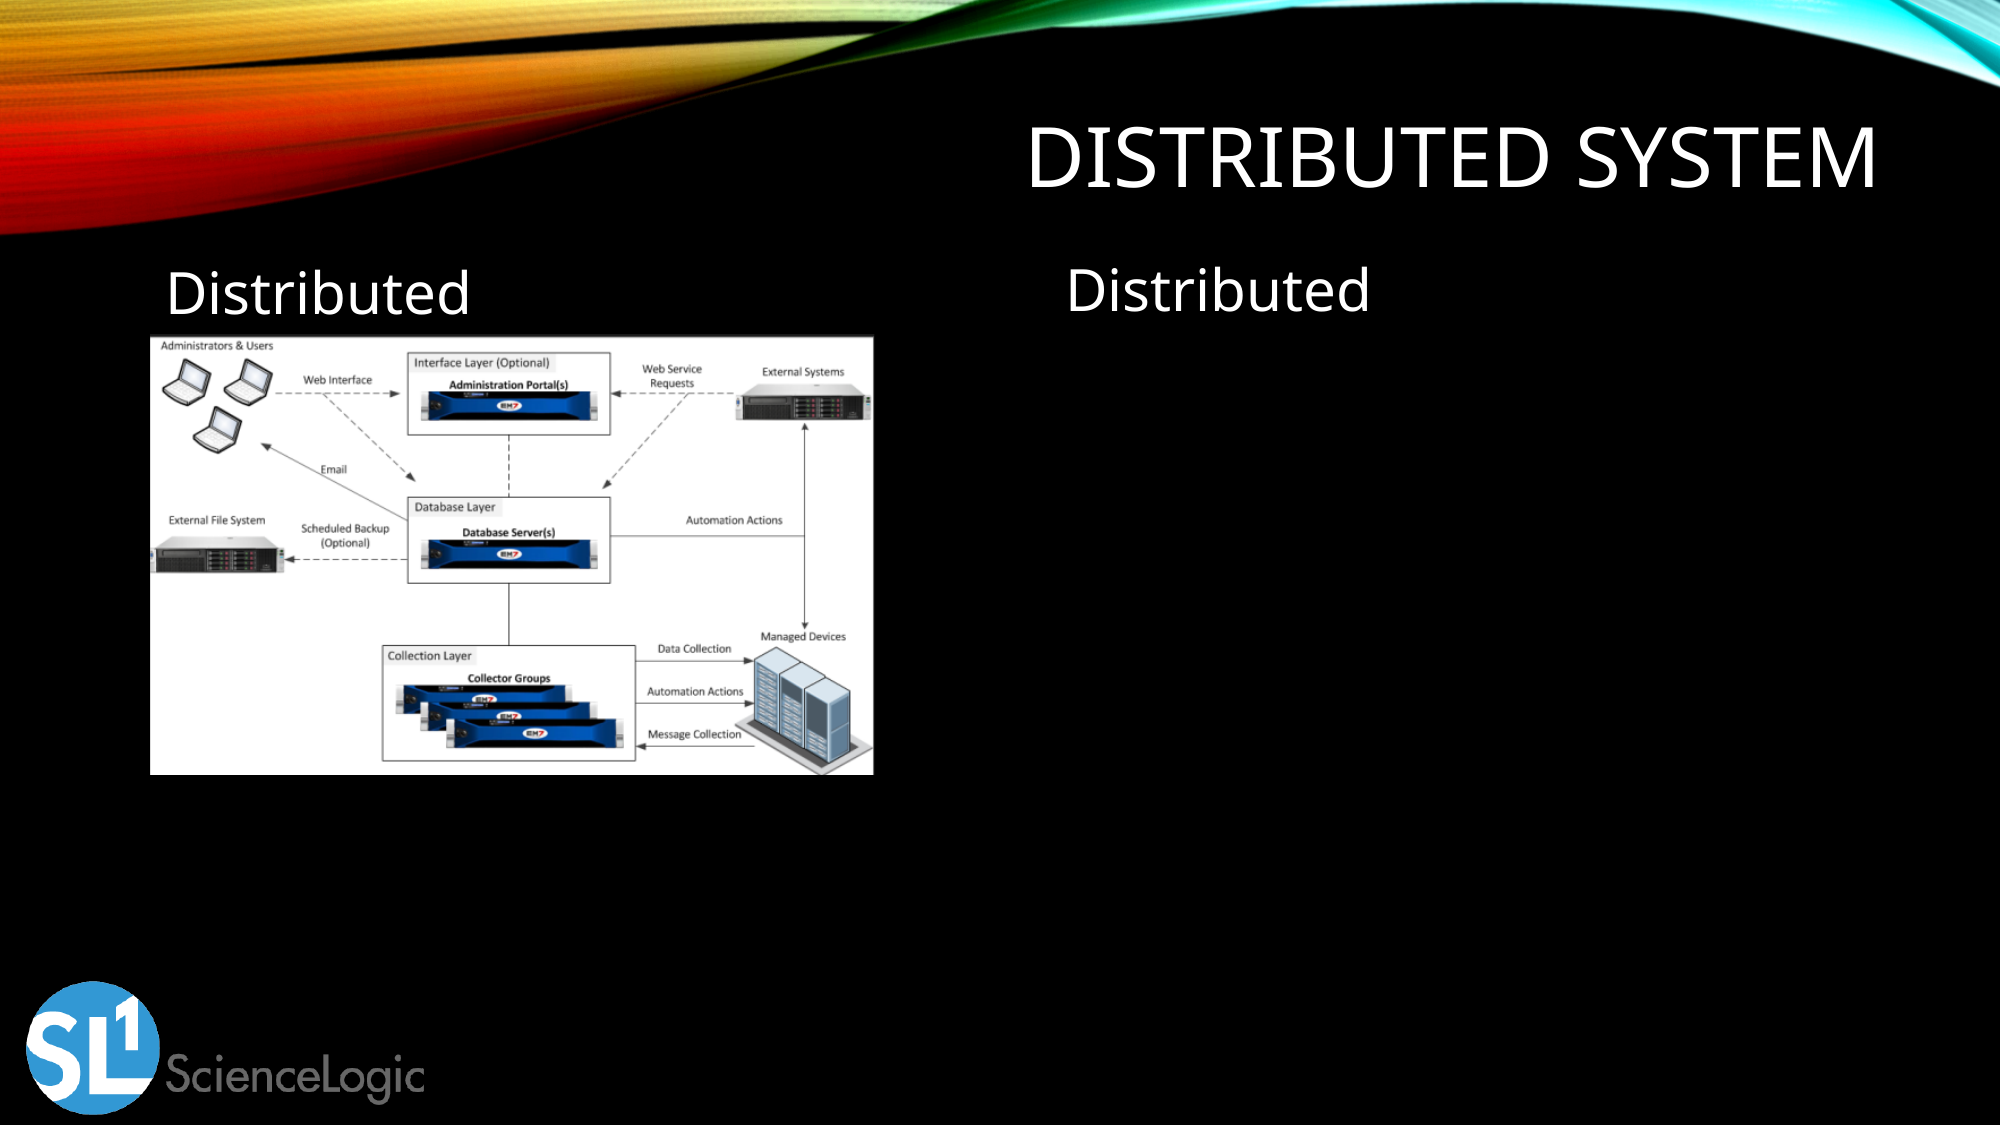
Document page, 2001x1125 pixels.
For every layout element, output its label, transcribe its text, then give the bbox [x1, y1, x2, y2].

list Distributed [1050, 196, 1888, 332]
picture [149, 334, 875, 776]
list Distributed [150, 199, 984, 335]
title Distributed System [484, 54, 1898, 267]
picture [26, 980, 424, 1115]
picture [0, 0, 2000, 237]
